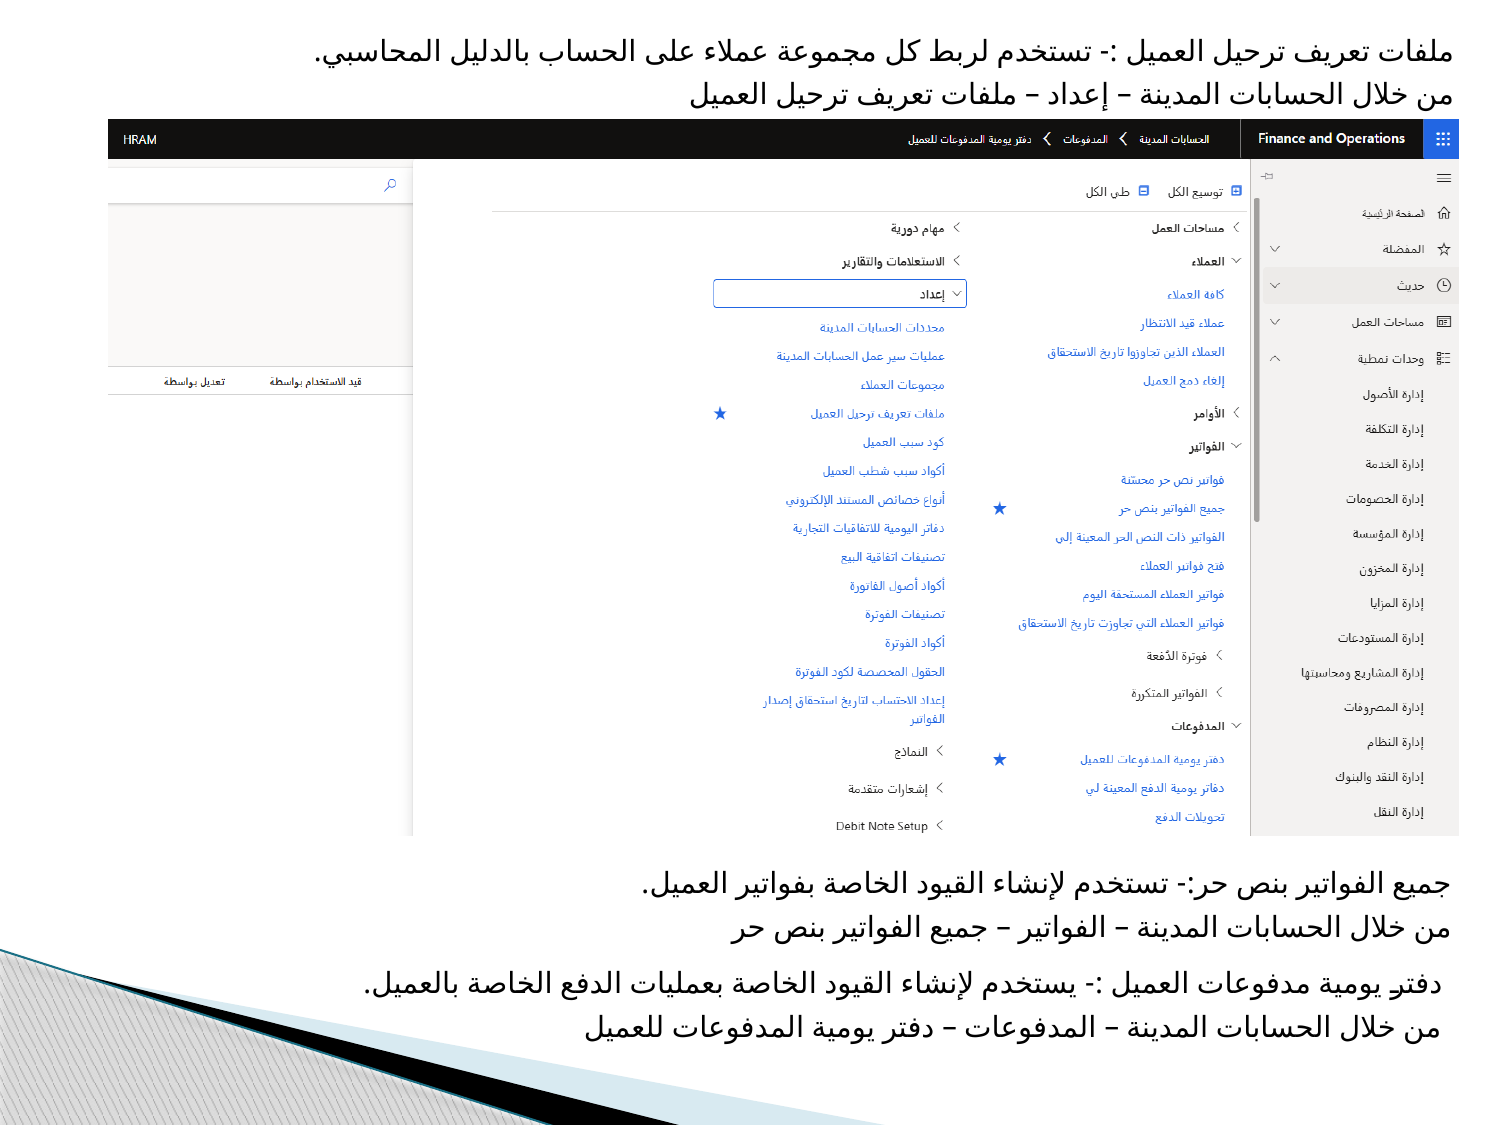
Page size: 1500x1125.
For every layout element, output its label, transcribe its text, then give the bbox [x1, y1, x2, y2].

list جميع الفواتير بنص حر:- تستخدم لإنشاء القيود الخاصة بفواتير العميل. من خلال الحسابات المدينة – الفواتير – جميع الفواتير بنص حر [135, 857, 1486, 957]
text_box دفتر يومية مدفوعات العميل :- يستخدم لإنشاء القيود الخاصة بعمليات الدفع الخاصة بالعميل. من خلال الحسابات المدينة – المدفوعات – دفتر يومية المدفوعات للعميل [124, 957, 1475, 1058]
picture [107, 119, 1459, 836]
text_box ملفات تعريف ترحيل العميل :- تستخدم لربط كل مجموعة عملاء على الحساب بالدليل المحاسبي. من خلال الحسابات المدينة – إعداد – ملفات تعريف ترحيل العميل [137, 24, 1488, 125]
